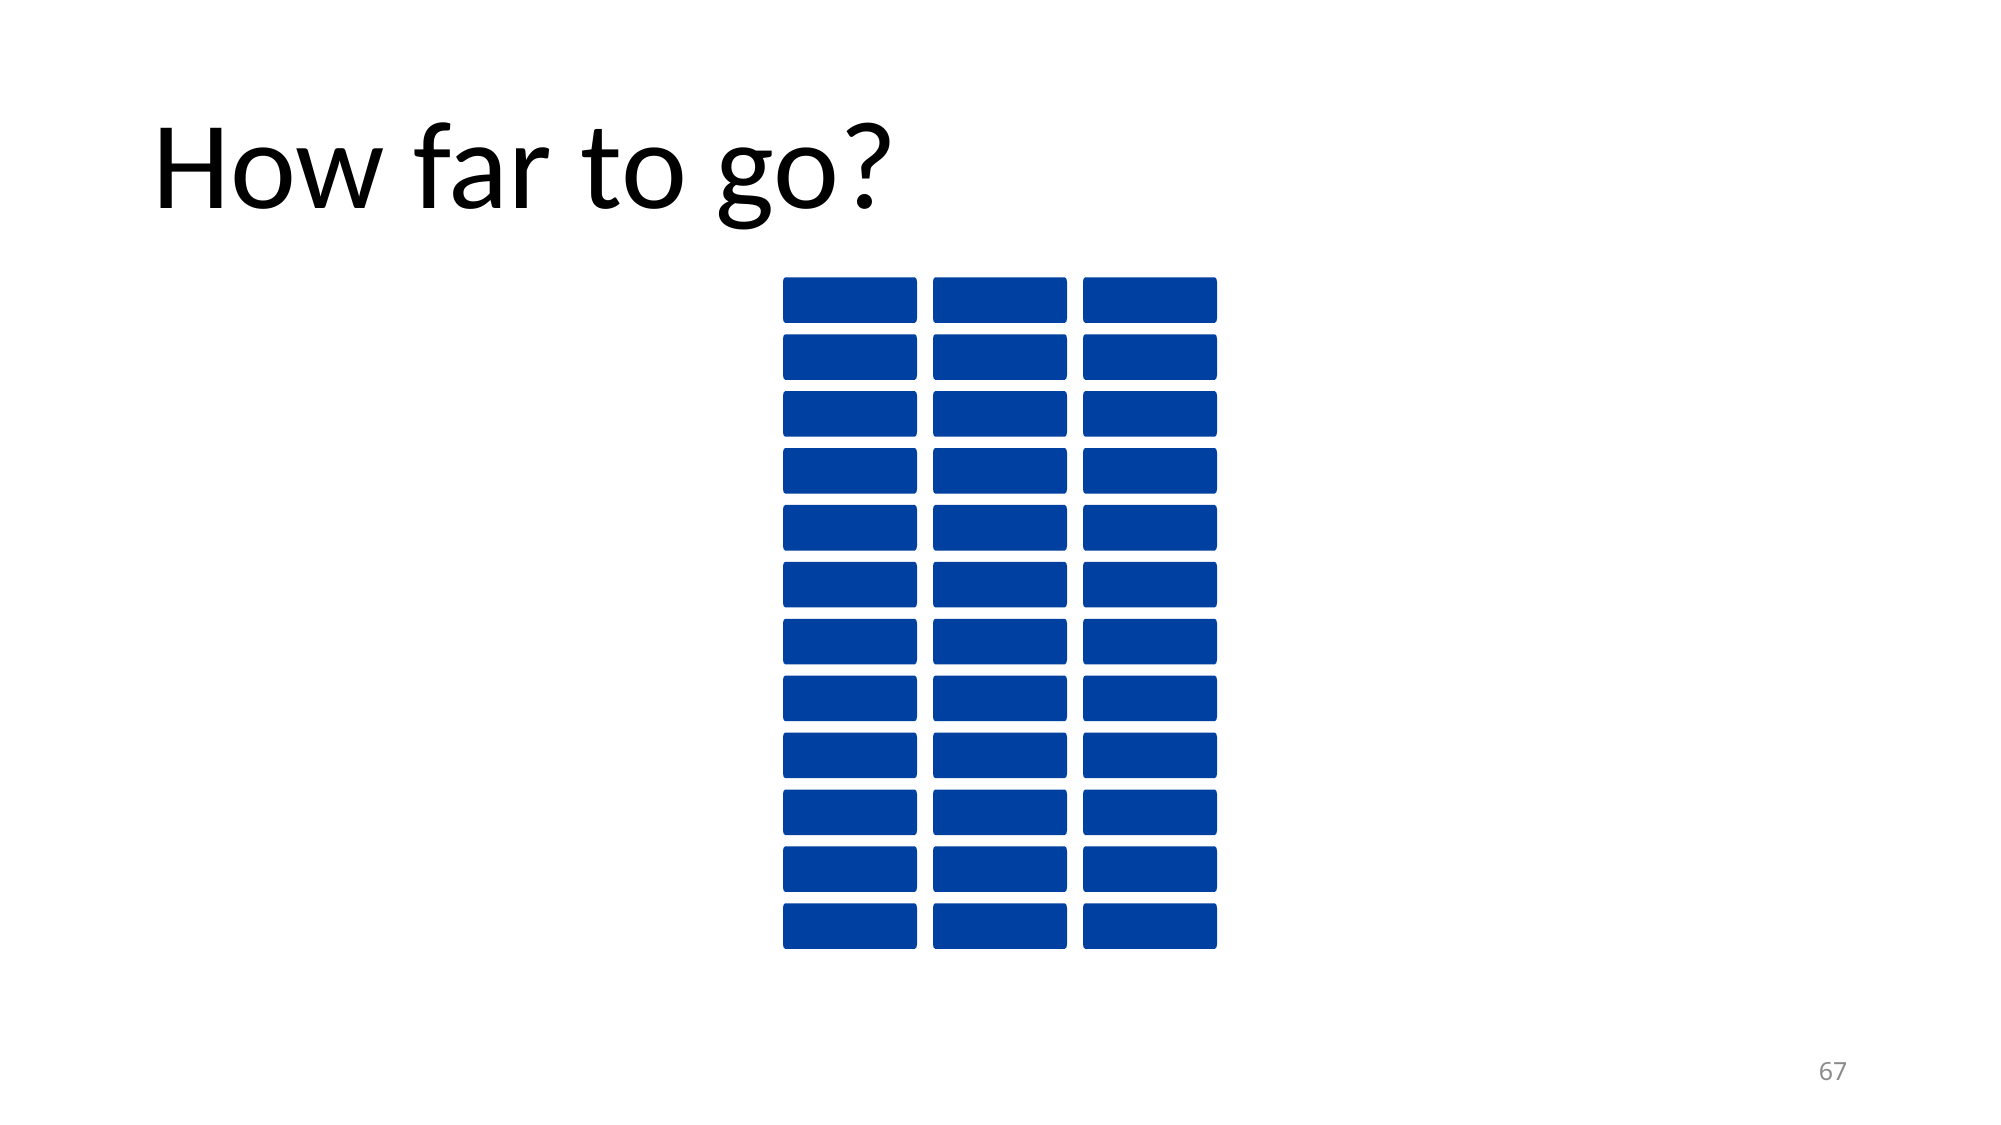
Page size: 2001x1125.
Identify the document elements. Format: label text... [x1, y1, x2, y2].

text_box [782, 277, 1217, 949]
title How far to go? [137, 59, 1863, 278]
slide_number 67 [1412, 1042, 1863, 1103]
